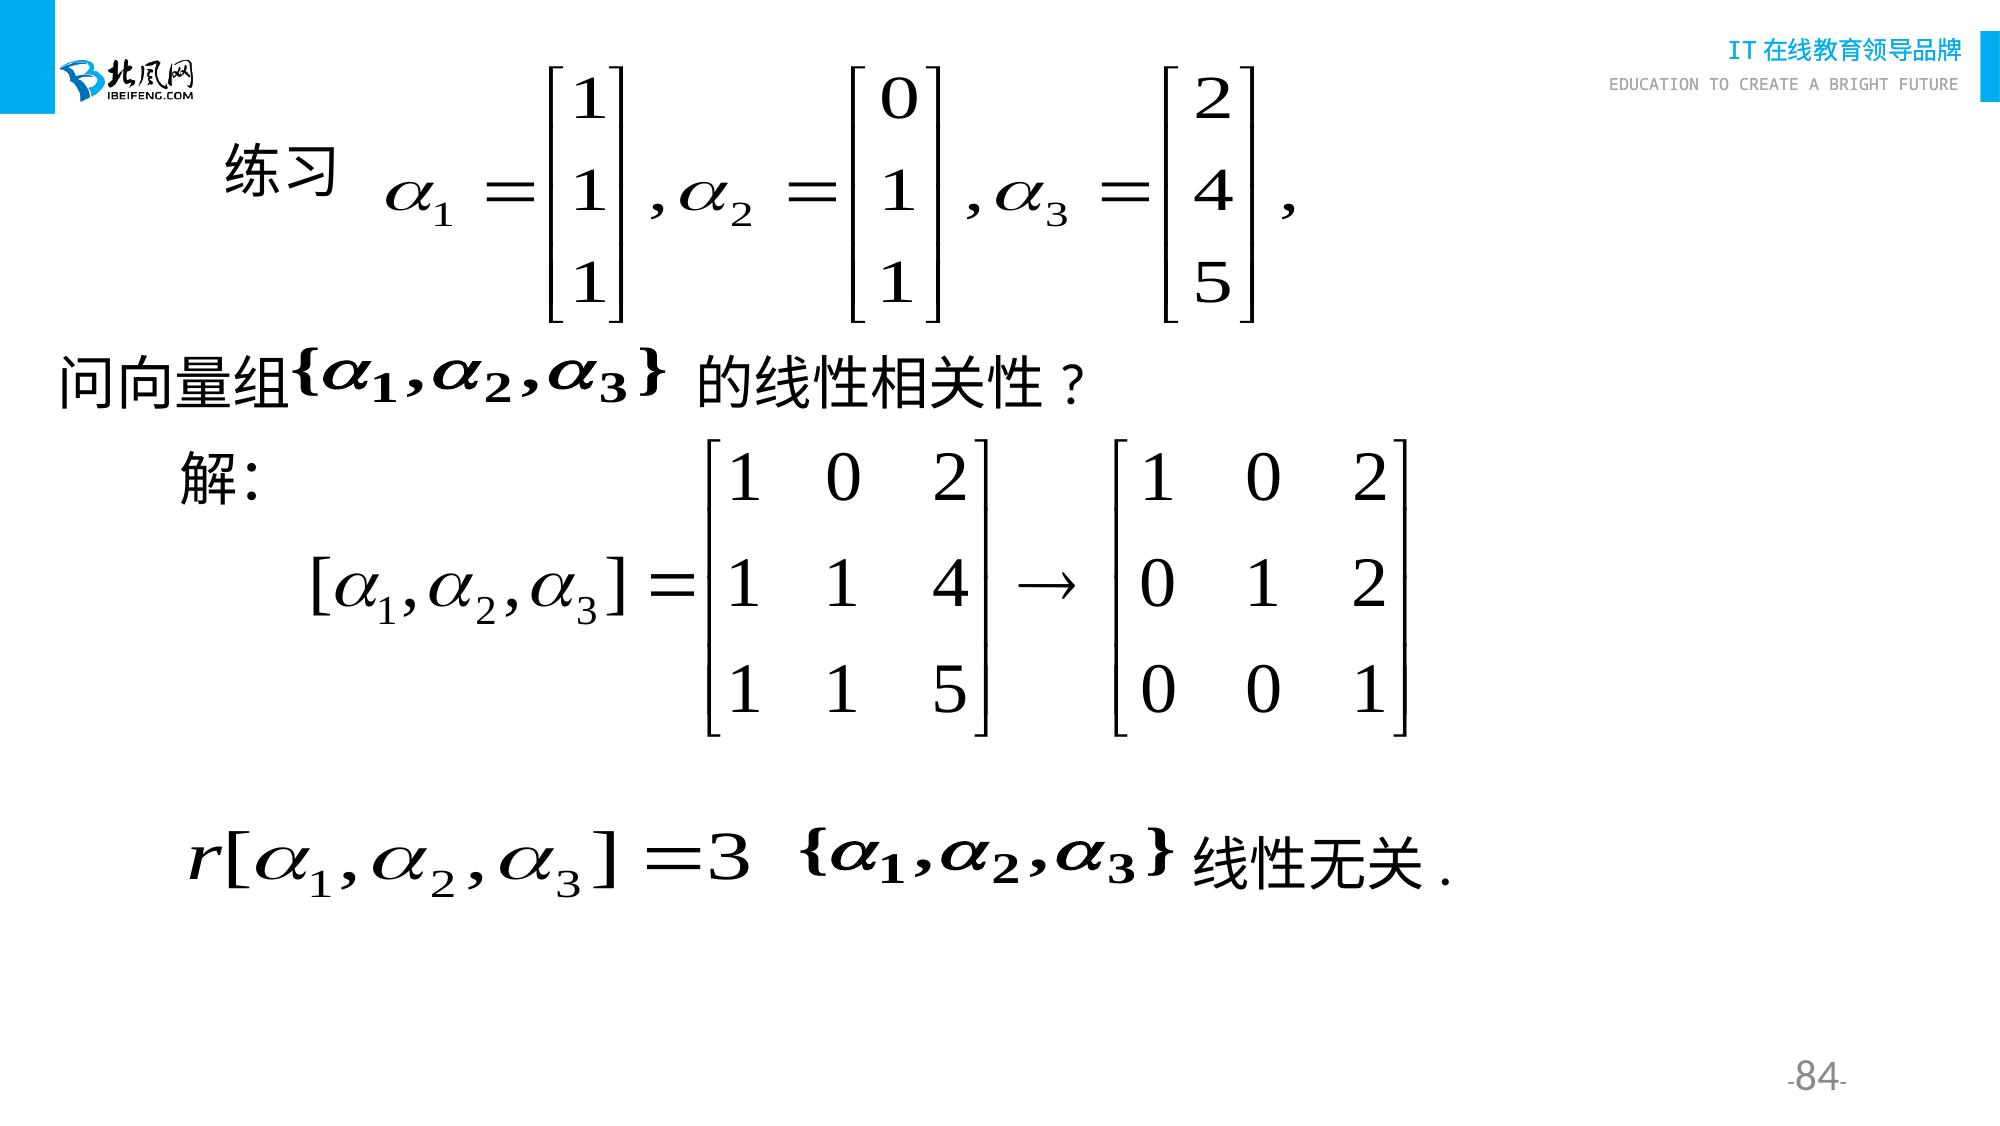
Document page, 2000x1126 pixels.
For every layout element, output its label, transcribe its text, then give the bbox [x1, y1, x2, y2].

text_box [373, 52, 1314, 339]
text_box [302, 423, 1437, 755]
text_box 练习 [206, 124, 359, 214]
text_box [43, 338, 1248, 425]
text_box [172, 811, 765, 915]
text_box 解： [161, 432, 302, 521]
slide_number -- [1412, 1042, 1863, 1103]
picture [56, 54, 198, 103]
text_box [798, 818, 1744, 906]
